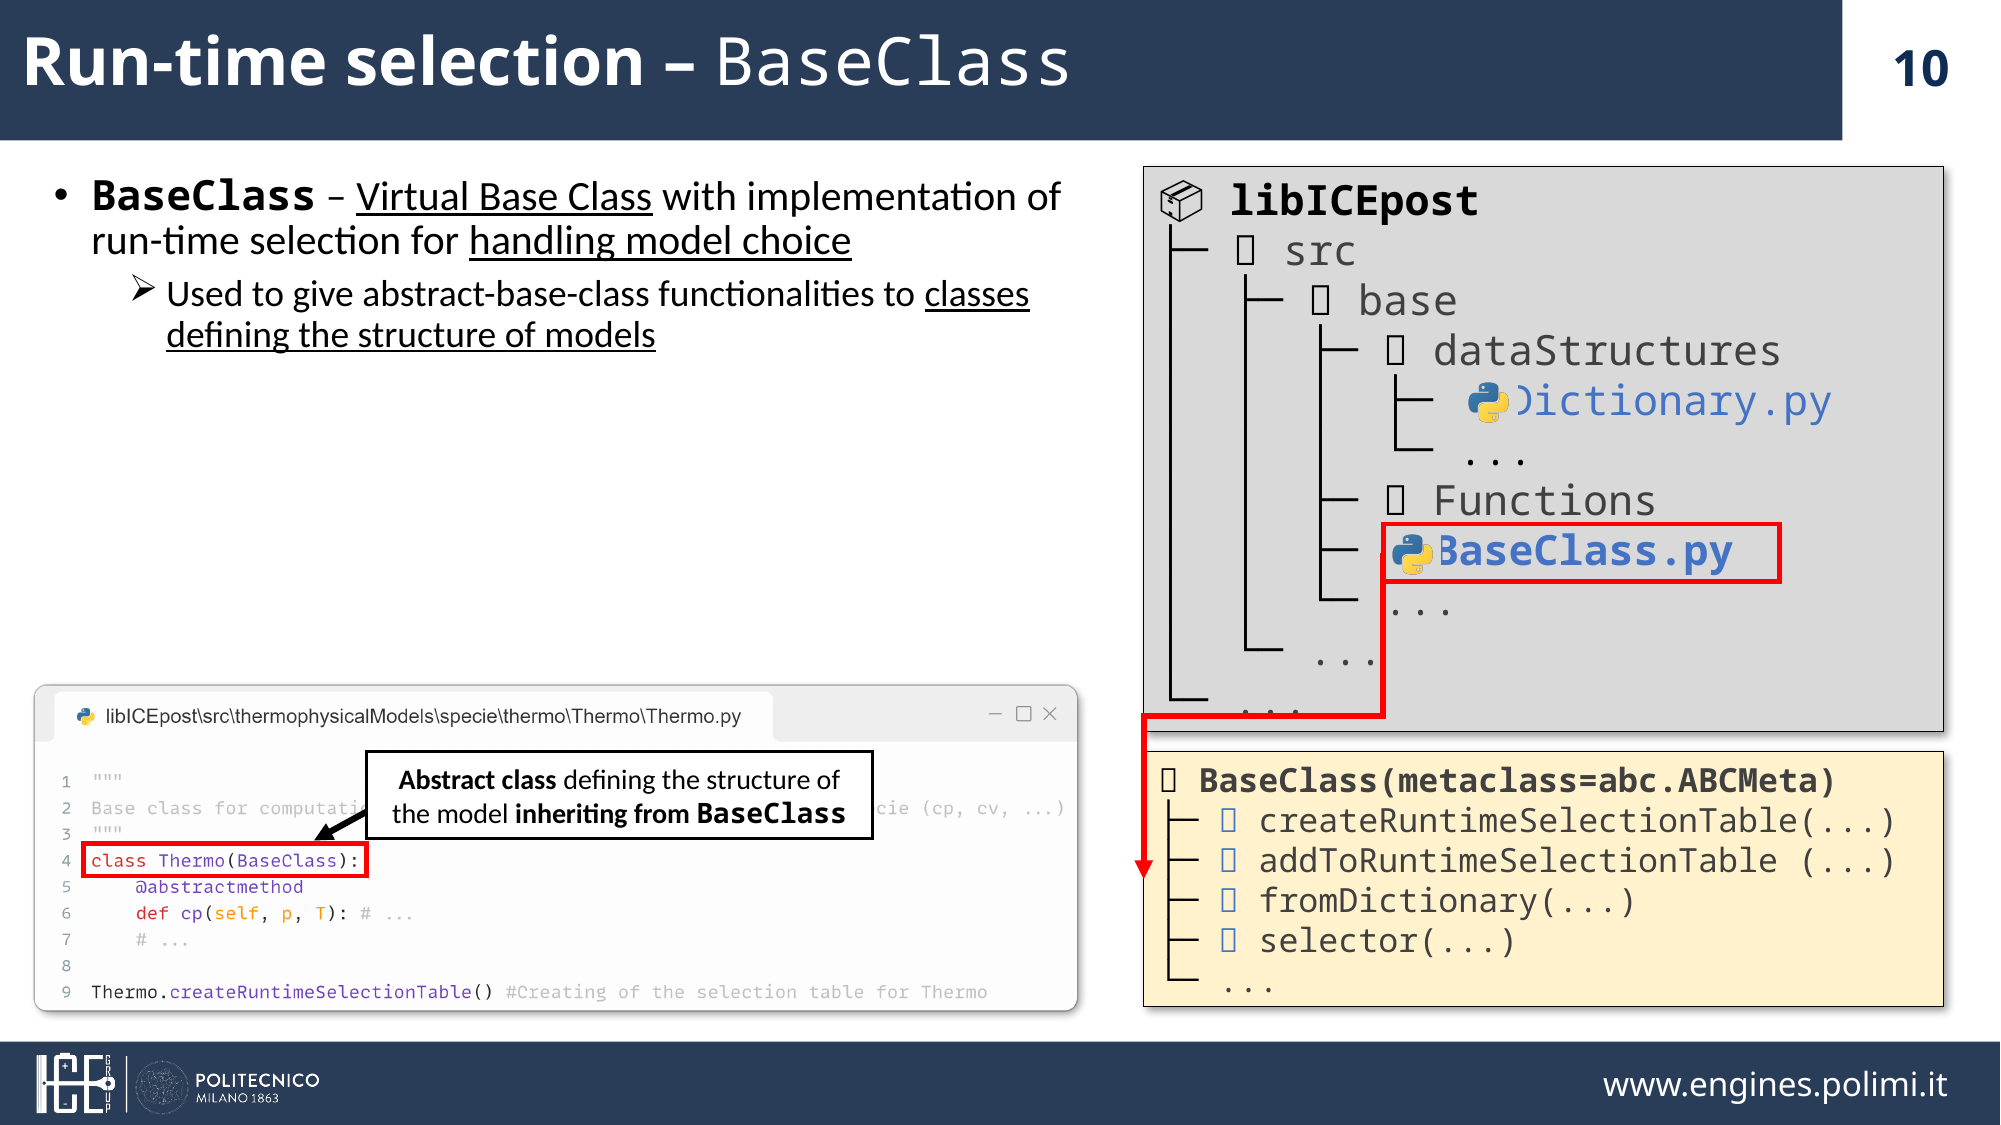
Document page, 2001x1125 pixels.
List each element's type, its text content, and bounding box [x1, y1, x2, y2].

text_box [1143, 552, 1384, 880]
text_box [314, 751, 873, 841]
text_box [1255, 907, 1780, 959]
text_box 🧰 BaseClass(metaclass=abc.ABCMeta) ├─ 🔧 createRuntimeSelectionTable(...) ├─ 🔧 addToRuntimeSelectionTable (...) ├─ 🔧 fromDictionary(...) ├─ 🔧 selector(...) └─ ... [1193, 751, 1944, 1007]
picture [1, 684, 1184, 1031]
text_box BaseClass – Virtual Base Class with implementation of run-time selection for handling model choice Used to give abstract-base-class functionalities to classes defining the structure of models [39, 166, 1121, 682]
title Run-time selection – BaseClass [6, 13, 1843, 114]
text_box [1143, 166, 1944, 738]
slide_number 10 [1866, 33, 1977, 107]
picture [8, 1034, 347, 1125]
